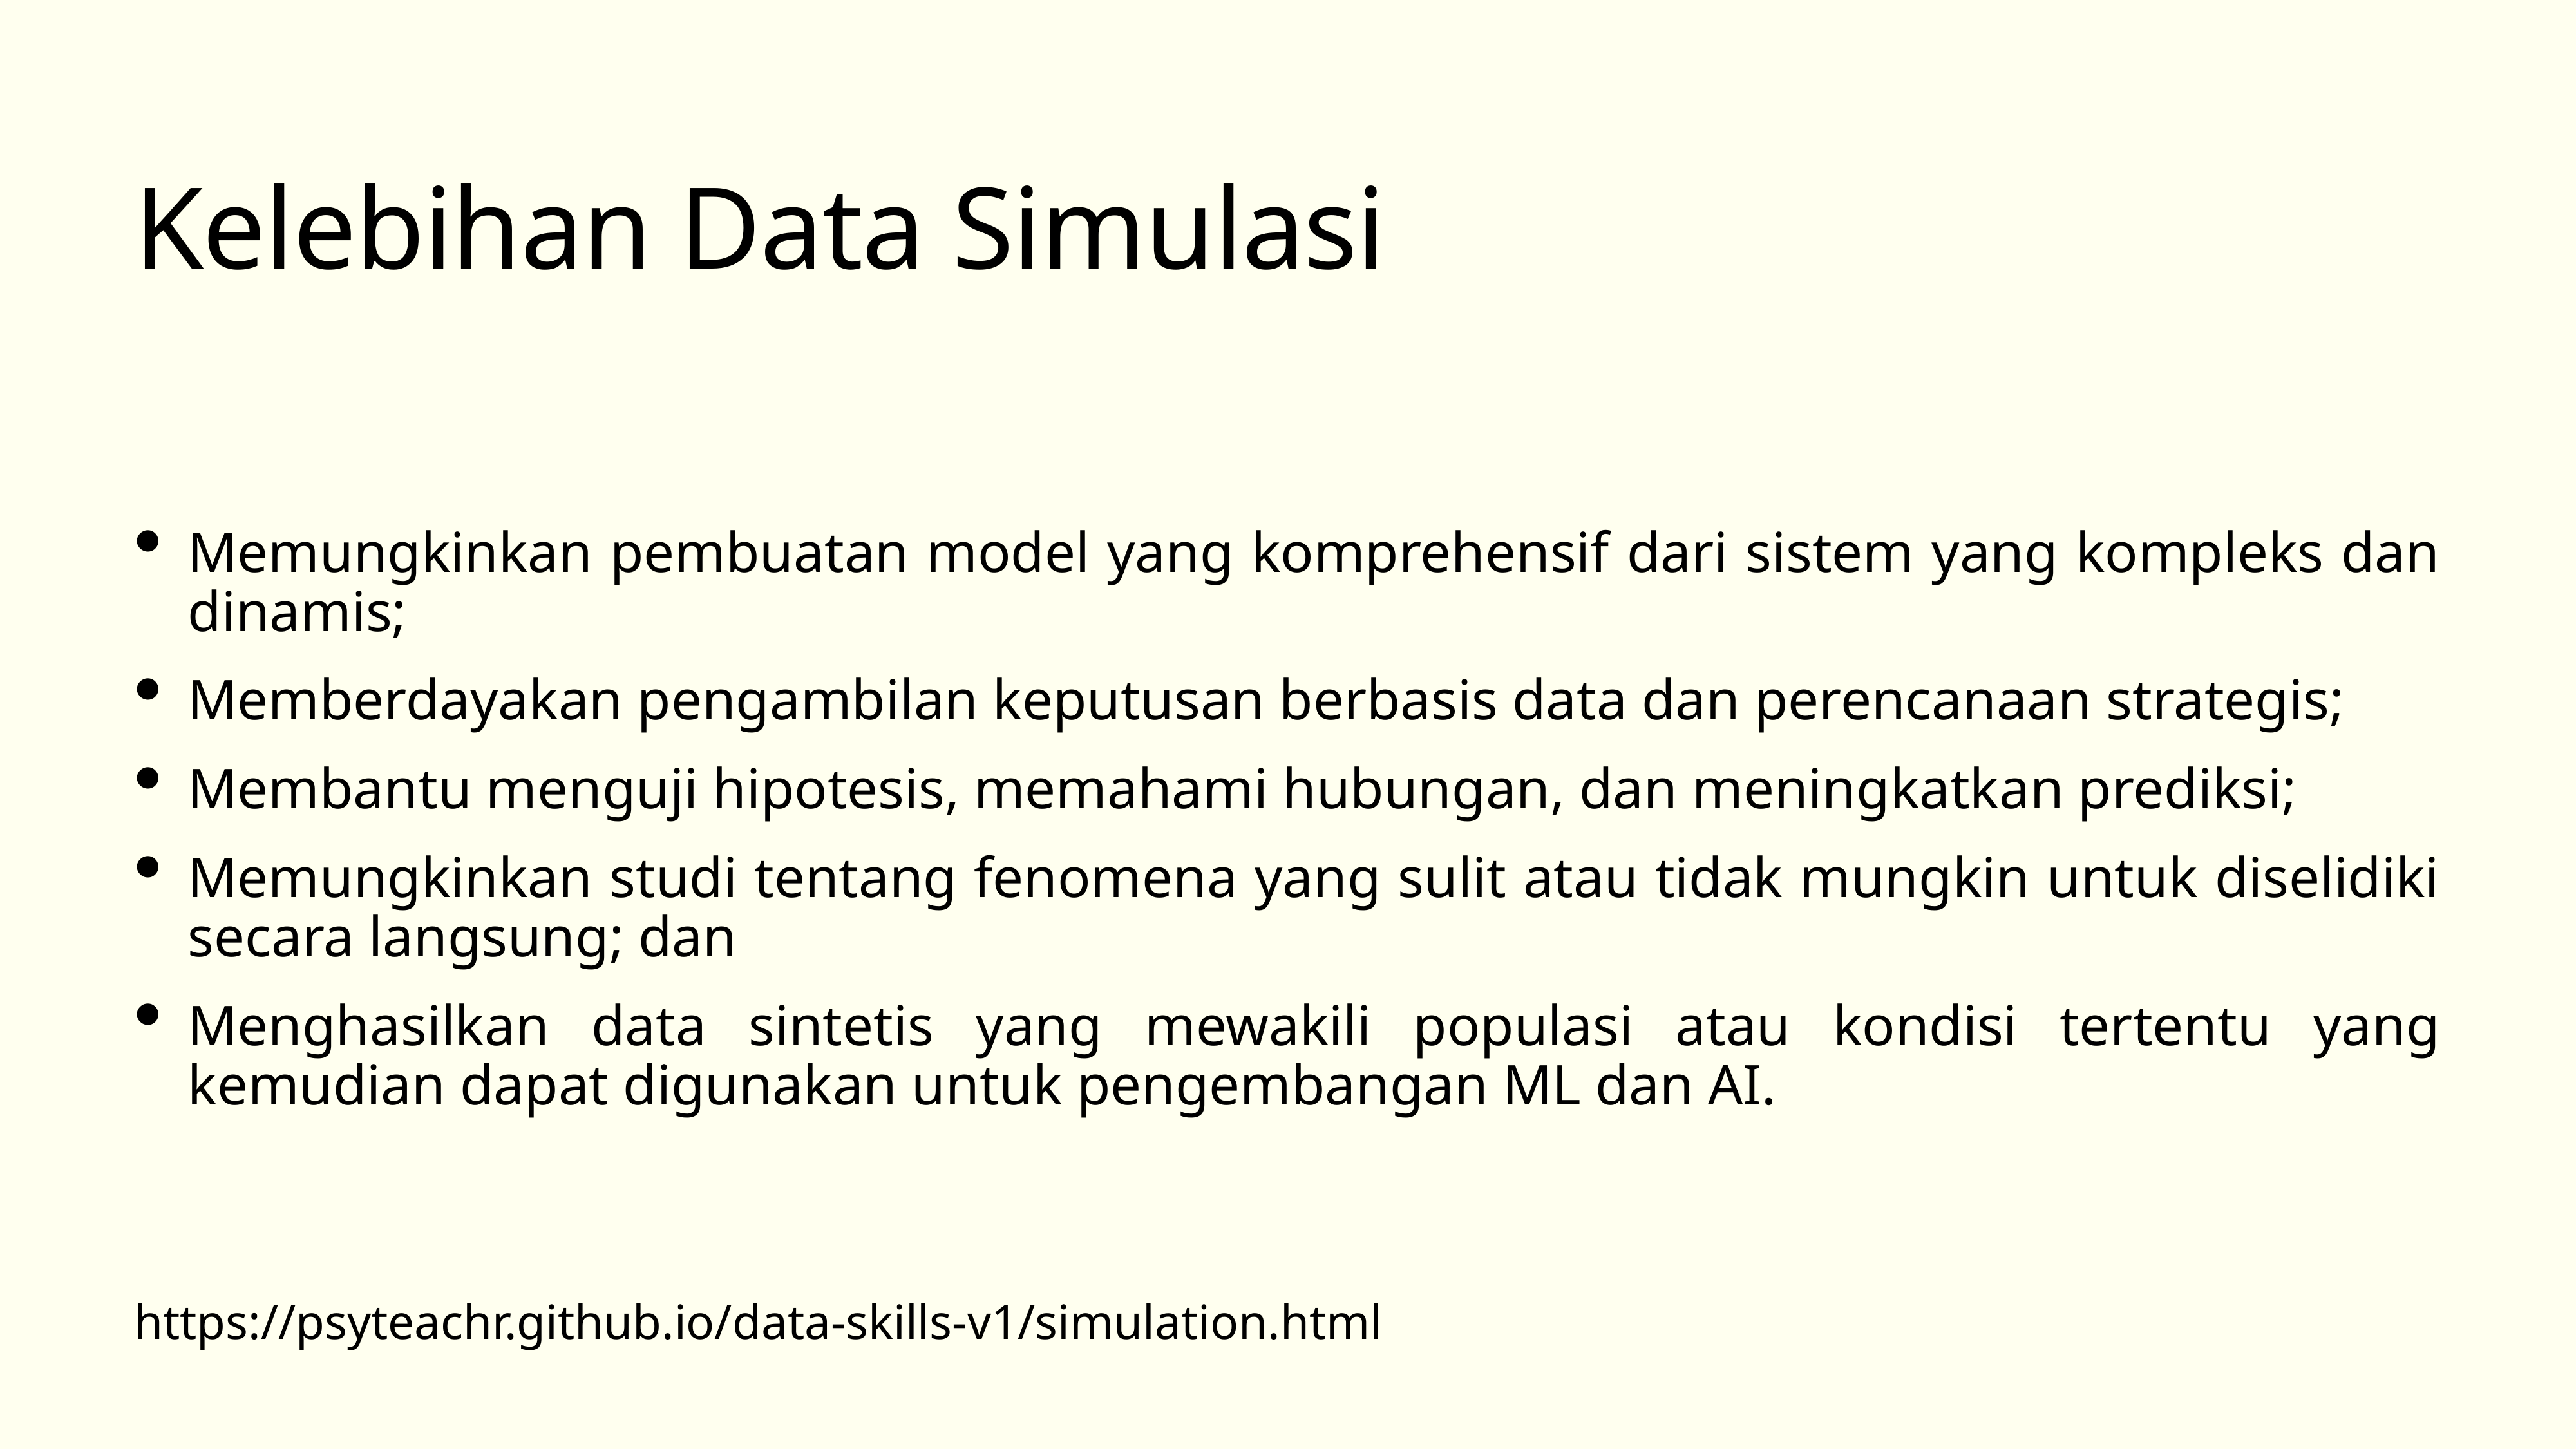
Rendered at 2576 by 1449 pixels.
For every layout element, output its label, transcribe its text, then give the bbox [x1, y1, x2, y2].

list Memungkinkan pembuatan model yang komprehensif dari sistem yang kompleks dan dinamis; Memberdayakan pengambilan keputusan berbasis data dan perencanaan strategis; Membantu menguji hipotesis, memahami hubungan, dan meningkatkan prediksi; Memungkinkan studi tentang fenomena yang sulit atau tidak mungkin untuk diselidiki secara langsung; dan Menghasilkan data sintetis yang mewakili populasi atau kondisi tertentu yang kemudian dapat digunakan untuk pengembangan ML dan AI. [128, 423, 2448, 1195]
title Kelebihan Data Simulasi [128, 176, 2448, 360]
text_box https://psyteachr.github.io/data-skills-v1/simulation.html [128, 1293, 2448, 1380]
